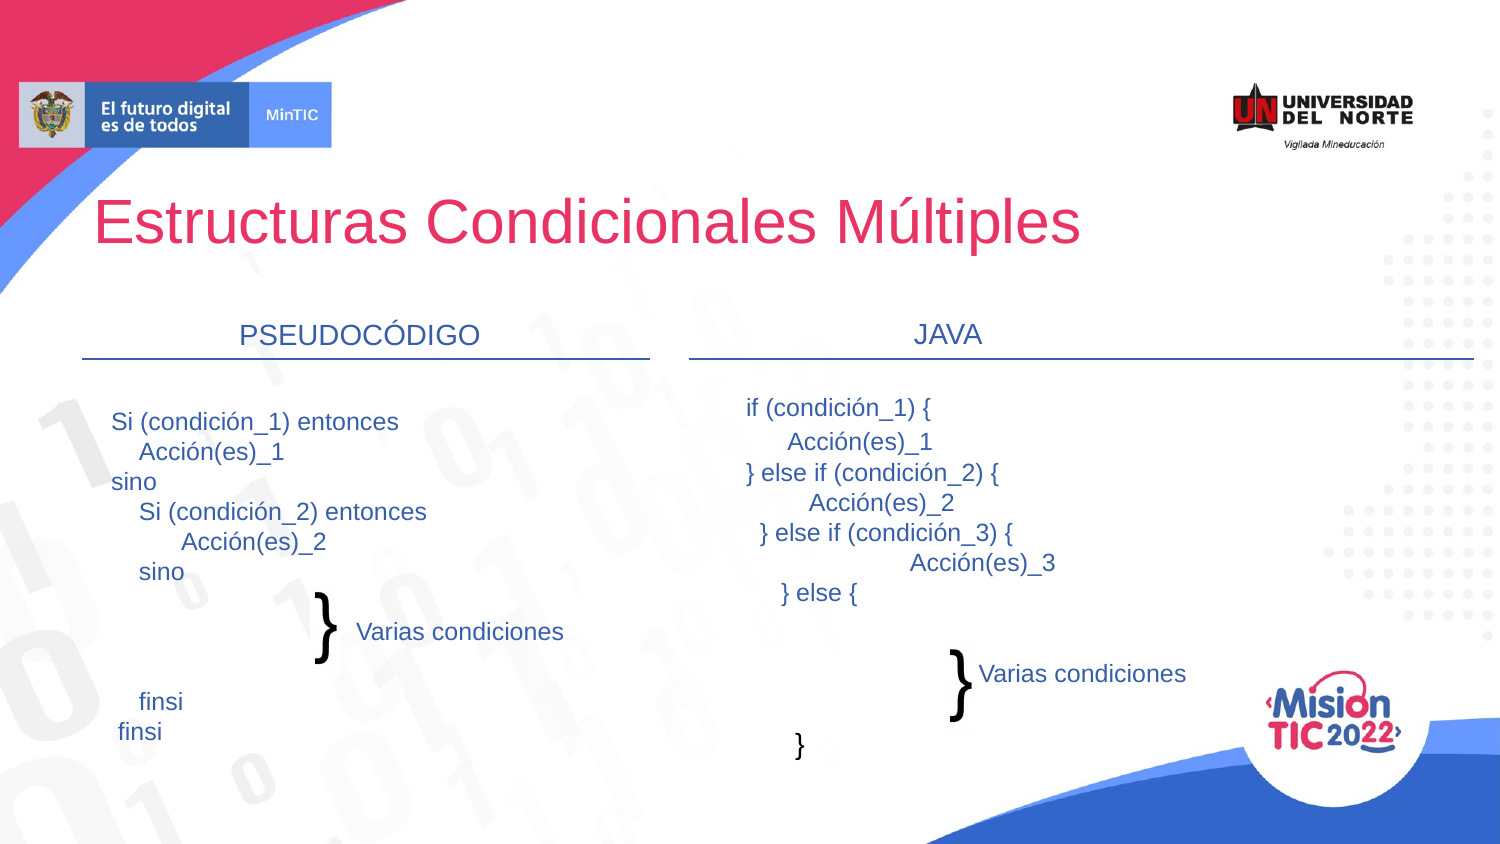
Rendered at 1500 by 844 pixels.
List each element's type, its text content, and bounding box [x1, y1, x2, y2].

text_box Varias condiciones [981, 649, 1257, 726]
picture [0, 0, 1500, 844]
text_box Si (condición_1) entonces Acción(es)_1 sino Si (condición_2) entonces Acción(es)_2 sino Varias condiciones finsi finsi [81, 368, 689, 758]
text_box PSEUDOCÓDIGO [224, 308, 535, 357]
text_box if (condición_1) { Acción(es)_1 } else if (condición_2) { Acción(es)_2 } else if (condición_3) { Acción(es)_3 } else { } [730, 383, 1340, 773]
text_box Estructuras Condicionales Múltiples [81, 177, 1480, 263]
text_box JAVA [898, 307, 1102, 357]
